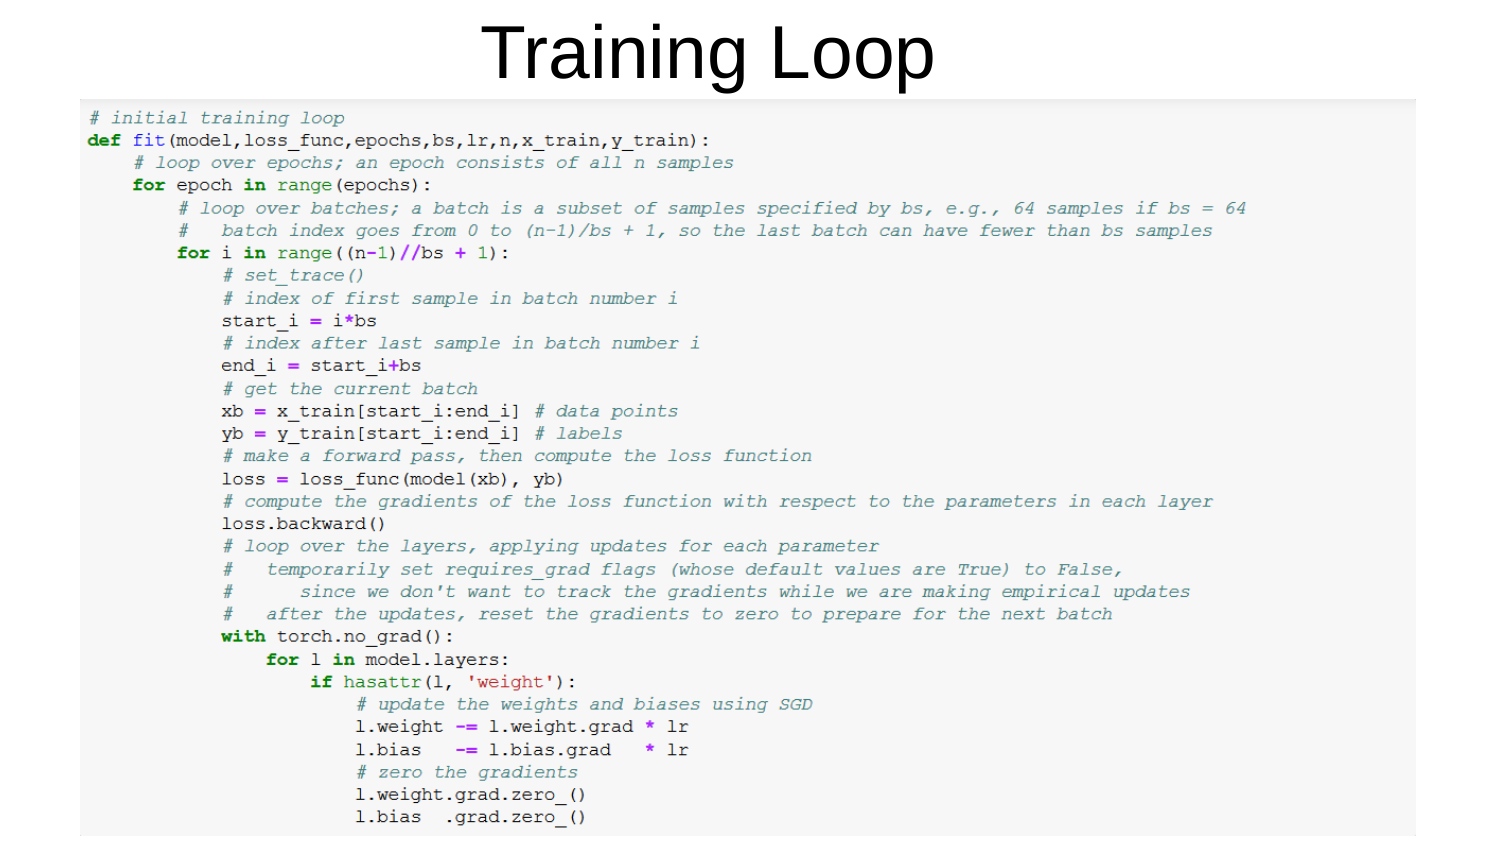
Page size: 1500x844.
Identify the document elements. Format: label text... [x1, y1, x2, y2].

picture [0, 0, 1500, 844]
text_box Training Loop [216, 3, 1201, 94]
